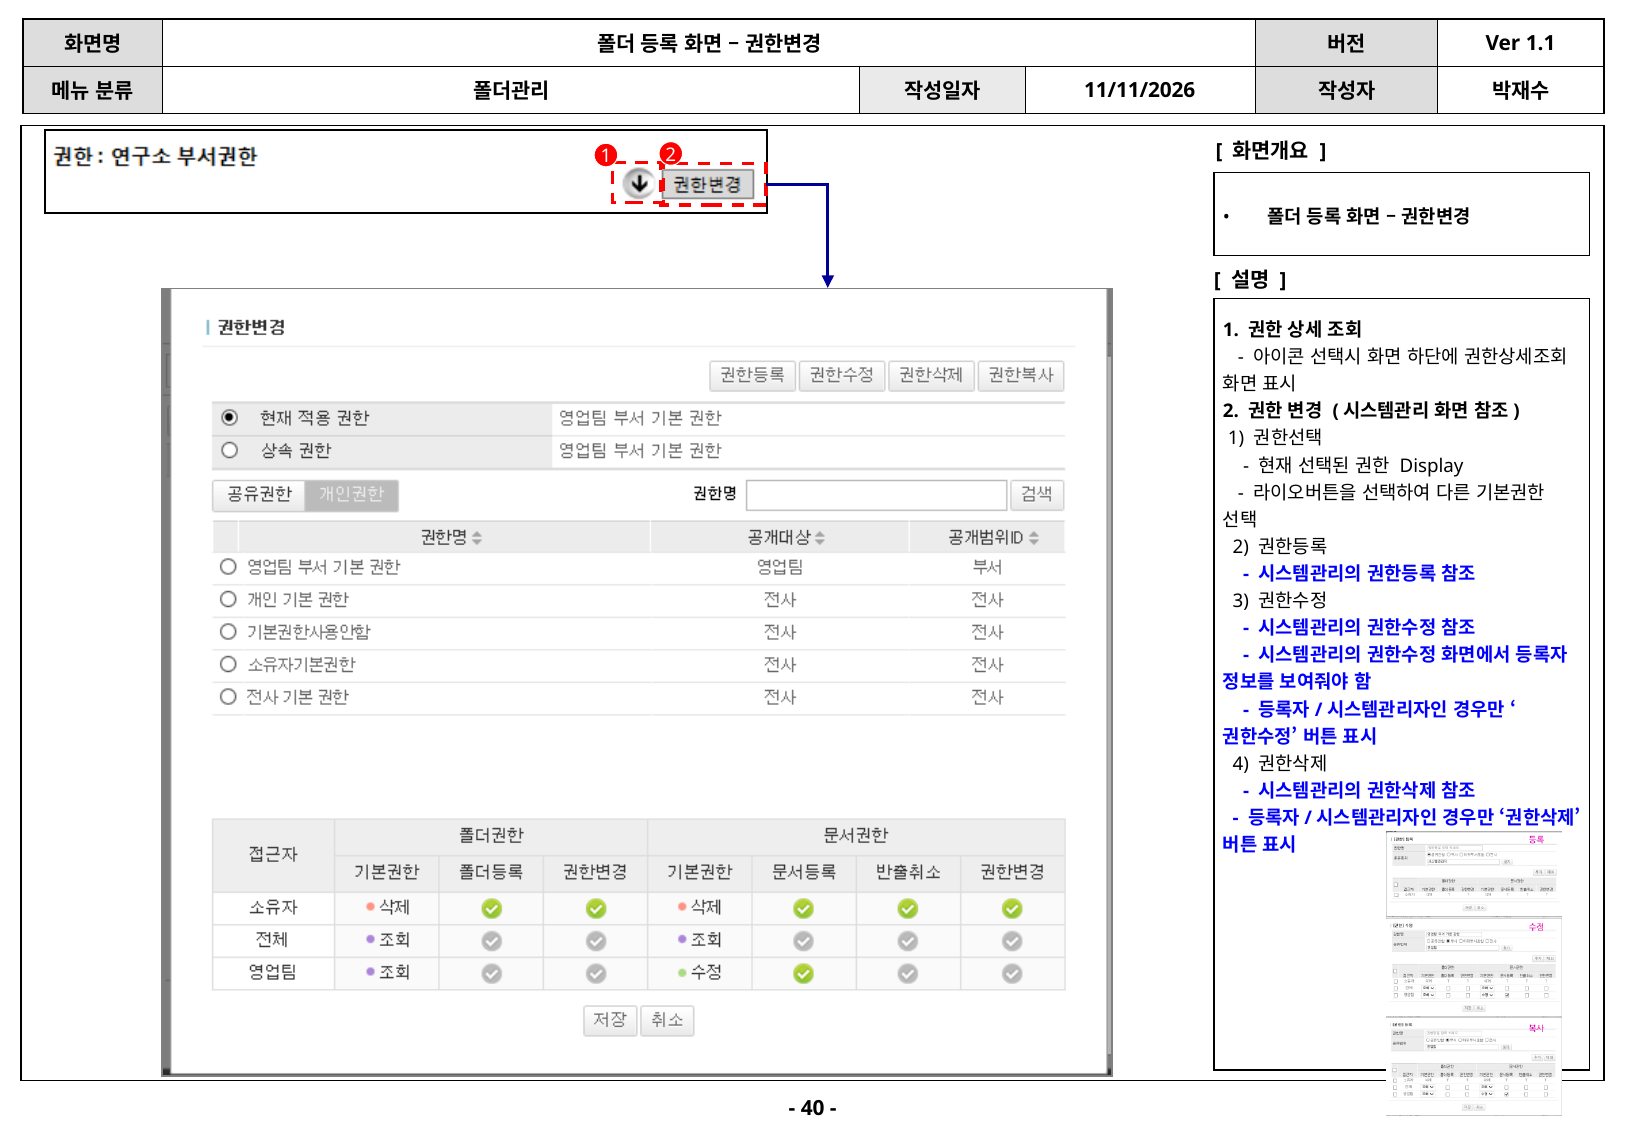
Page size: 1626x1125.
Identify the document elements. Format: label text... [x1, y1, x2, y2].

text_box [ 화면개요 ] [1215, 137, 1327, 163]
table_header Ver 1.1 [1438, 20, 1603, 66]
picture [1386, 831, 1562, 1117]
picture [162, 288, 1112, 1076]
table_cell [1026, 67, 1255, 113]
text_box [765, 184, 829, 287]
table_header 폴더 등록 화면 – 권한변경 [163, 20, 1255, 66]
table_cell 메뉴 분류 [24, 67, 162, 113]
text_box 1. 권한 상세 조회 - 아이콘 선택시 화면 하단에 권한상세조회 화면 표시 2. 권한 변경 (시스템관리 화면 참조) 1) 권한선택 - 현재 선택된 권한 Display - 라이오버튼을 선택하여 다른 기본권한 선택 2) 권한등록 - 시스템관리의 권한등록 참조 3) 권한수정 - 시스템관리의 권한수정 참조 - 시스템관리의 권한수정 화면에서 등록자 정보를 보여줘야 함 - 등록자/시스템관리자인 경우만 ‘권한수정’ 버튼 표시 4) 권한삭제 - 시스템관리의 권한삭제 참조 - 등록자/시스템관리자인 경우만 ‘권한삭제’ 버튼 표시 [1214, 298, 1590, 1071]
text_box [ 설명 ] [1213, 267, 1287, 293]
table_cell 폴더관리 [163, 67, 859, 113]
table_cell 작성일자 [860, 67, 1025, 113]
picture [45, 130, 767, 213]
table_cell 작성자 [1256, 67, 1437, 113]
table_header 화면명 [24, 20, 162, 66]
table_header 버전 [1256, 20, 1437, 66]
text_box 폴더 등록 화면 – 권한변경 [1214, 172, 1590, 256]
table_cell 박재수 [1438, 67, 1603, 113]
